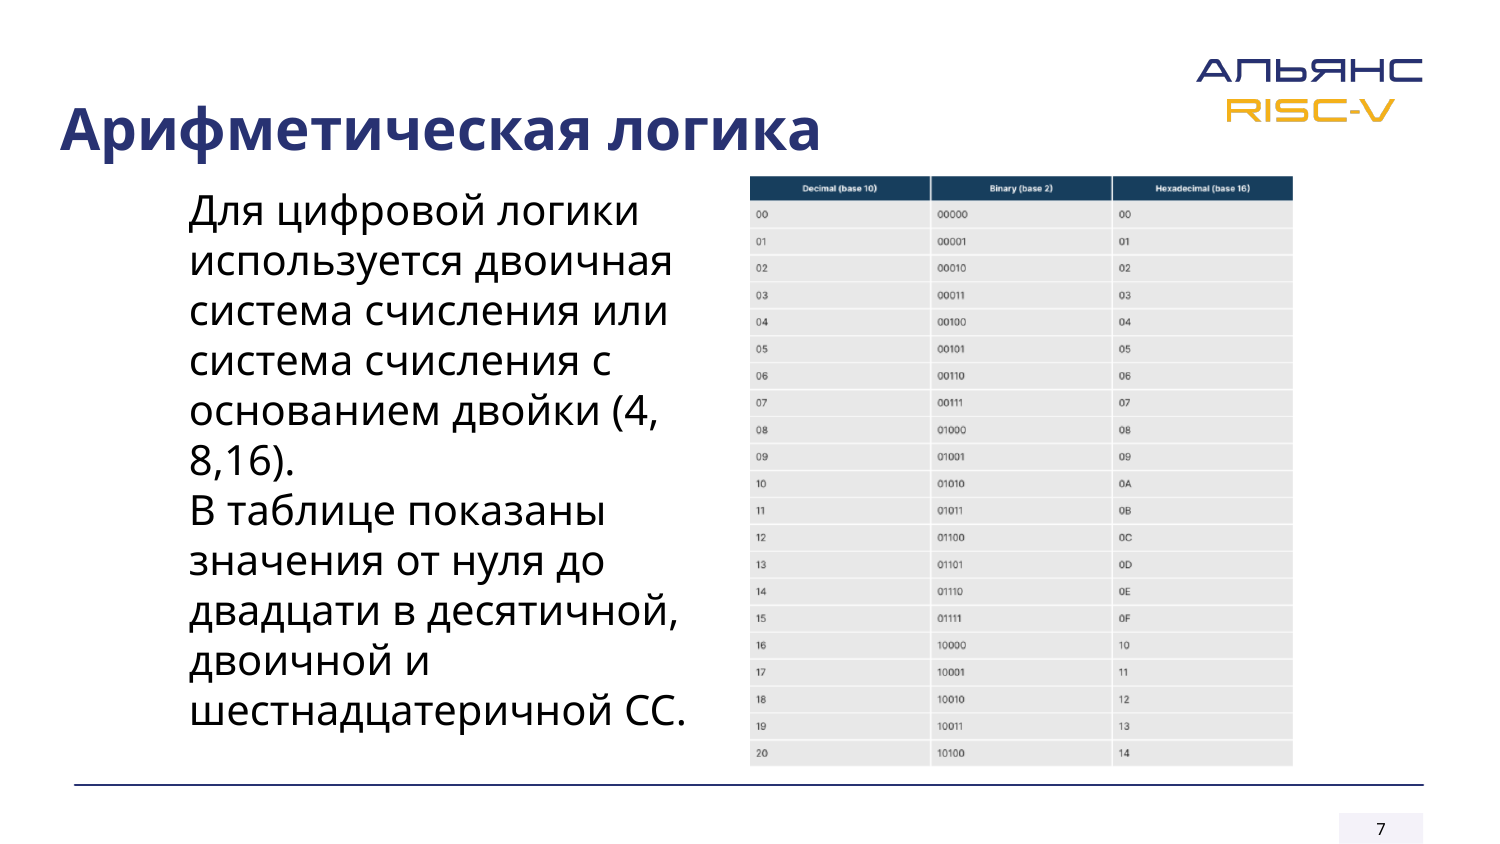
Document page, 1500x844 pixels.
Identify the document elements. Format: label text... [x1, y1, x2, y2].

picture [1196, 59, 1423, 122]
title Арифметическая логика [44, 77, 1190, 130]
text_box Для цифровой логики используется двоичная система счисления или система счисления с основанием двойки (4, 8,16). В таблице показаны значения от нуля до двадцати в десятичной, двоичной и шестнадцатеричной СС. [174, 176, 717, 800]
picture [749, 175, 1293, 767]
